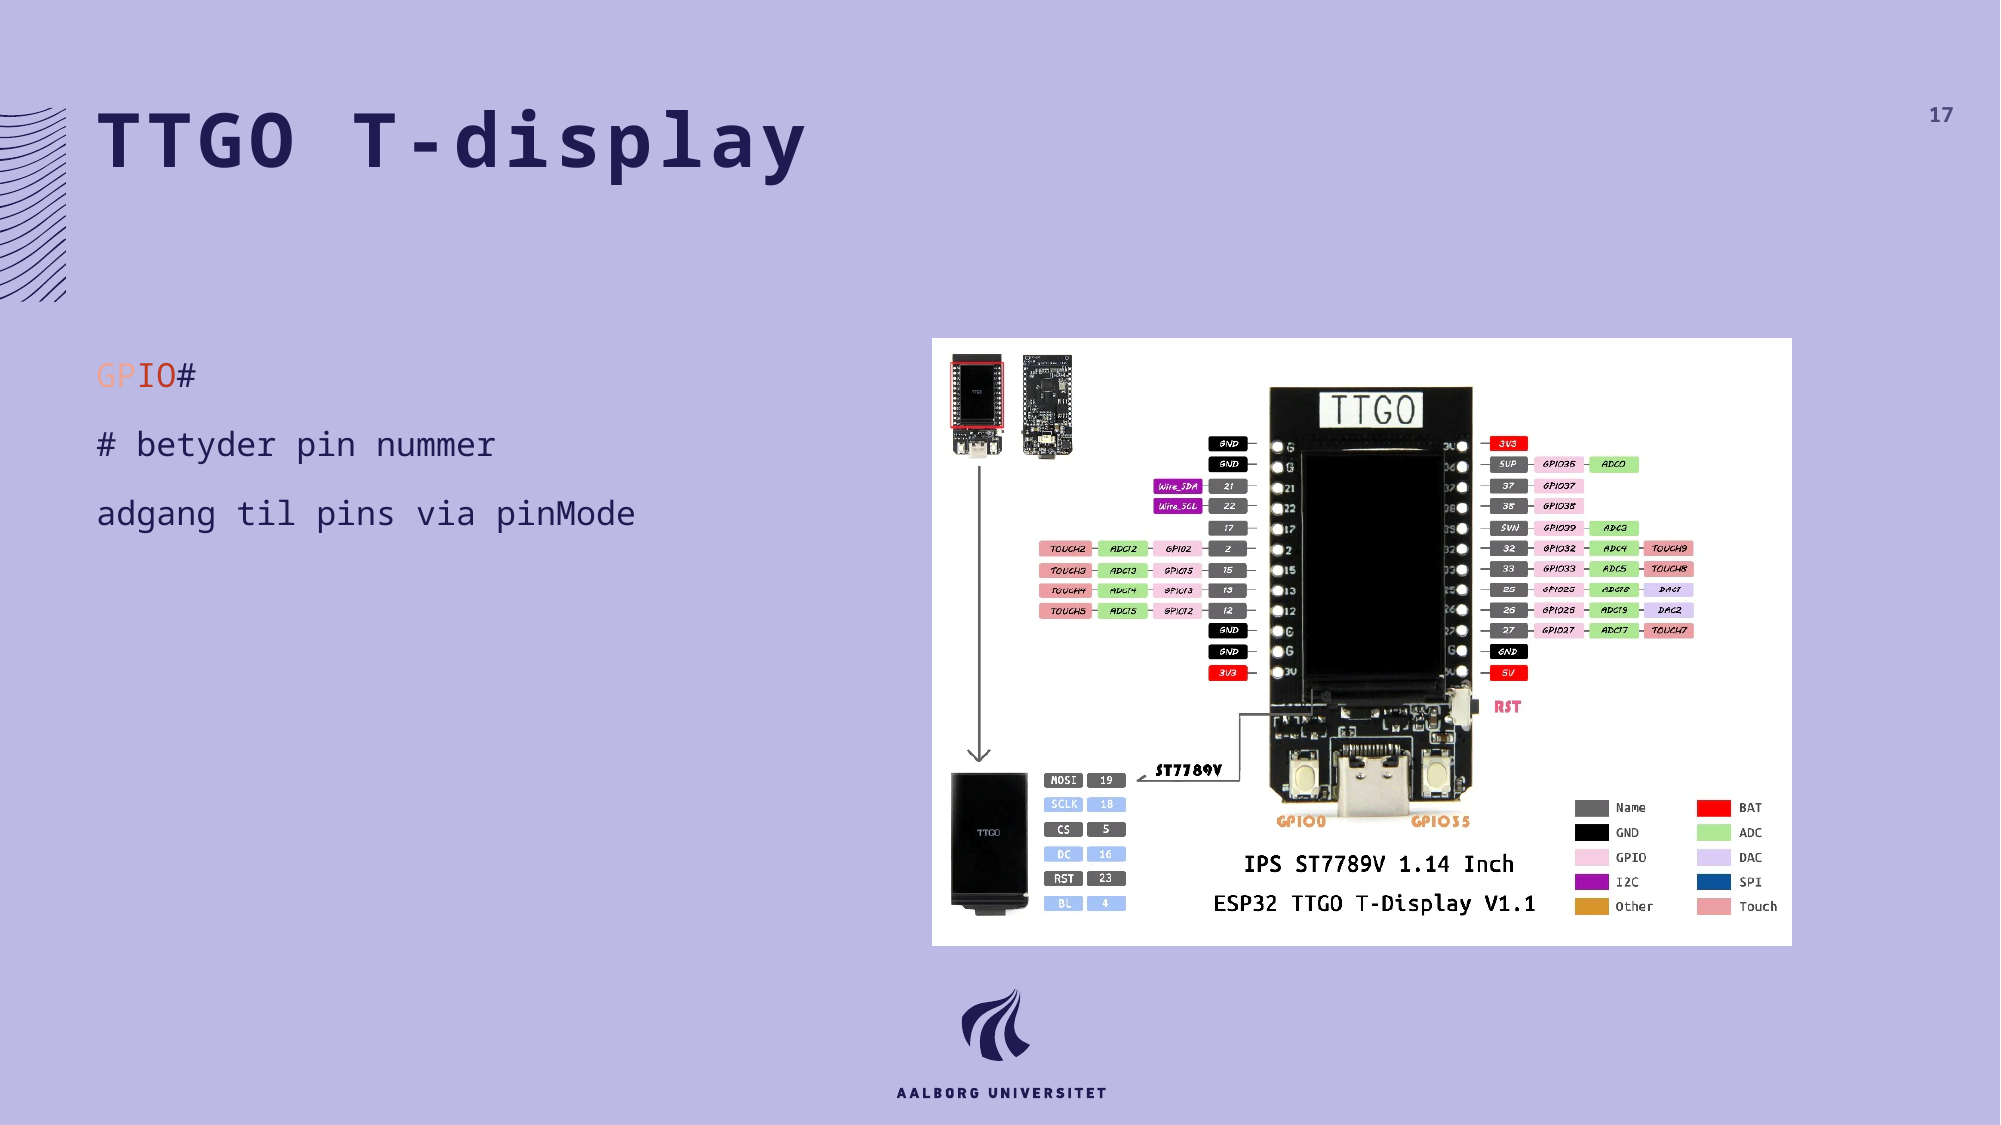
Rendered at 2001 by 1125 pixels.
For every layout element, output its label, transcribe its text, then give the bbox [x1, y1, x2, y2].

title TTGO T-display [96, 60, 942, 303]
slide_number 17 [1860, 97, 1954, 135]
picture [932, 338, 1792, 946]
list GPIO# # betyder pin nummer adgang til pins via pinMode [96, 338, 1839, 947]
